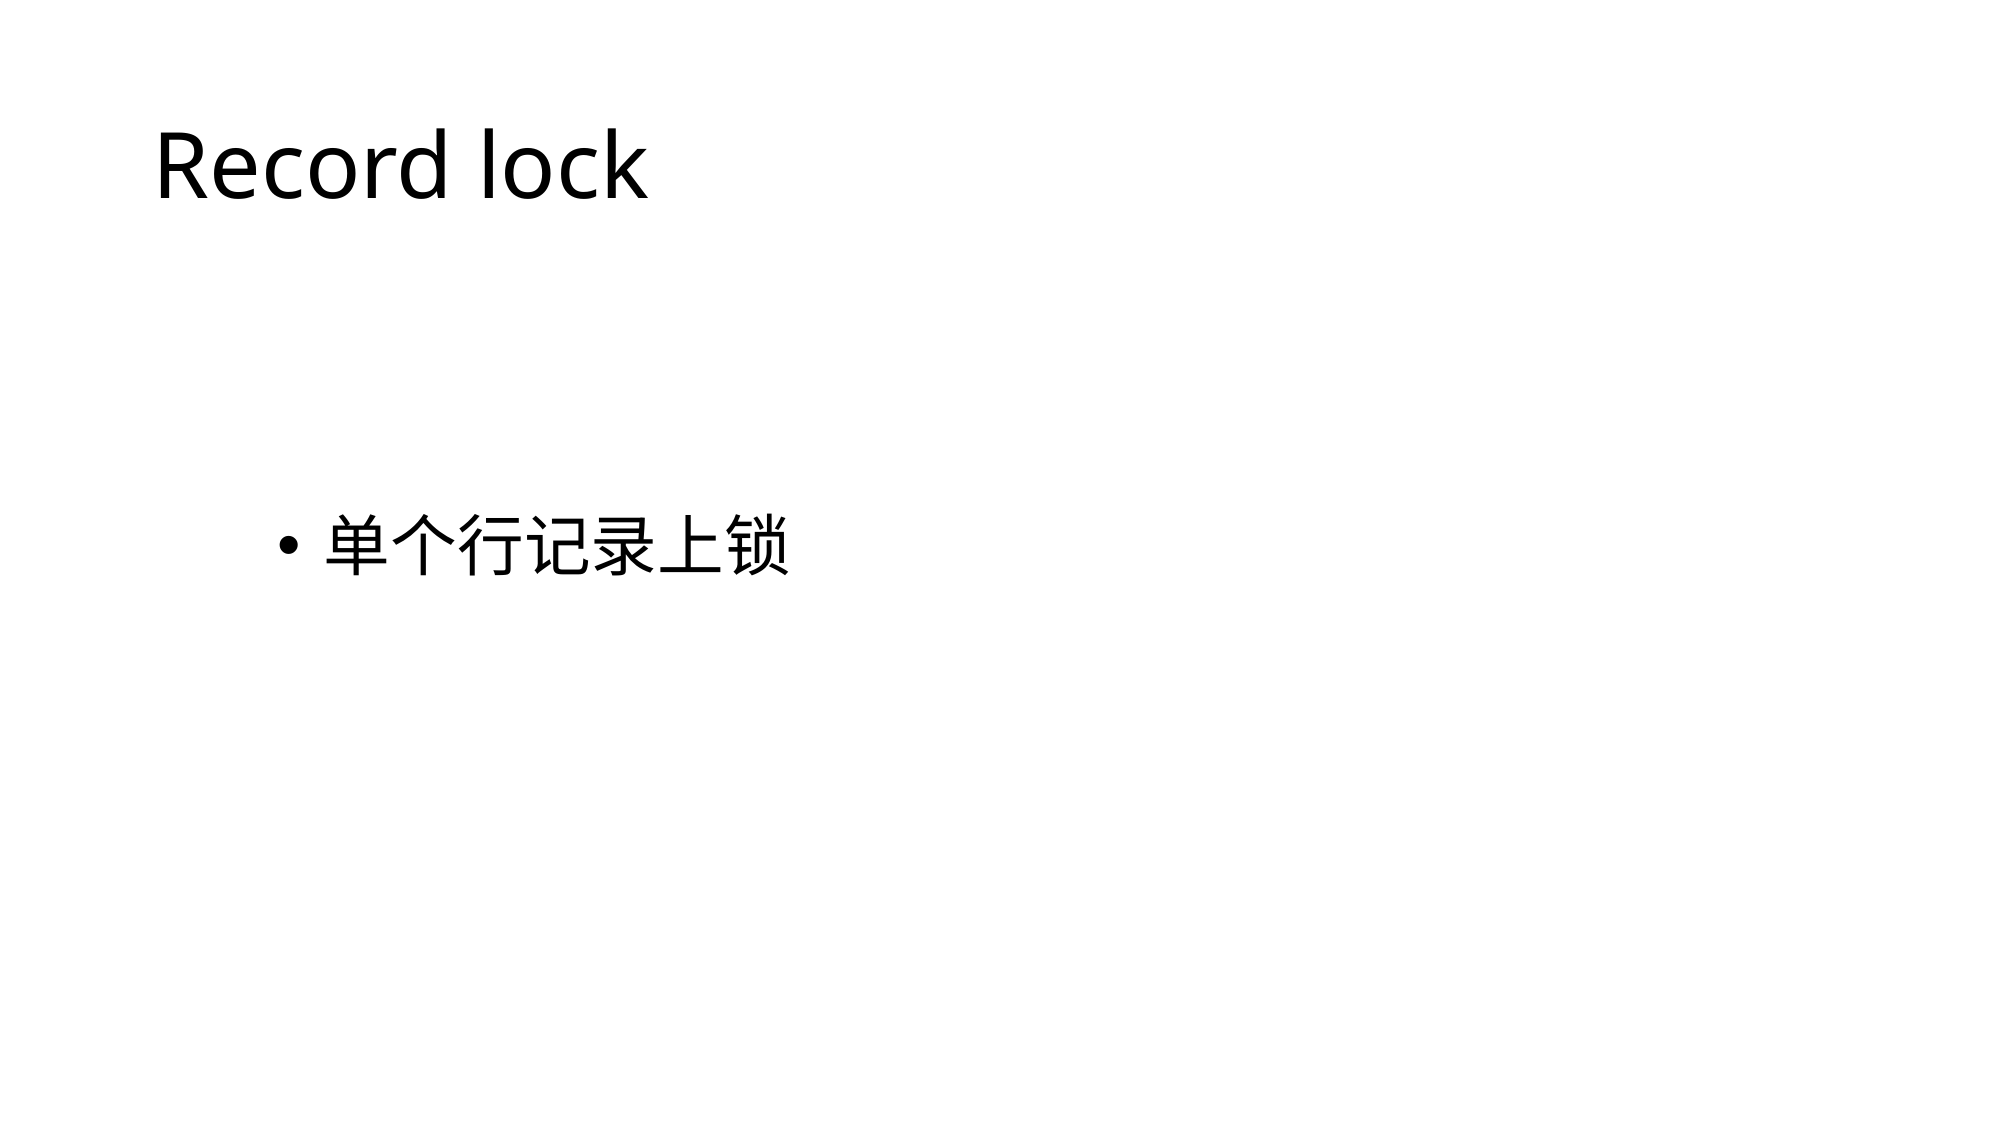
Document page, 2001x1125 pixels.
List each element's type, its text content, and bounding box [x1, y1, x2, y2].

title Record lock [137, 59, 1863, 278]
text_box 单个行记录上锁 [262, 496, 916, 592]
